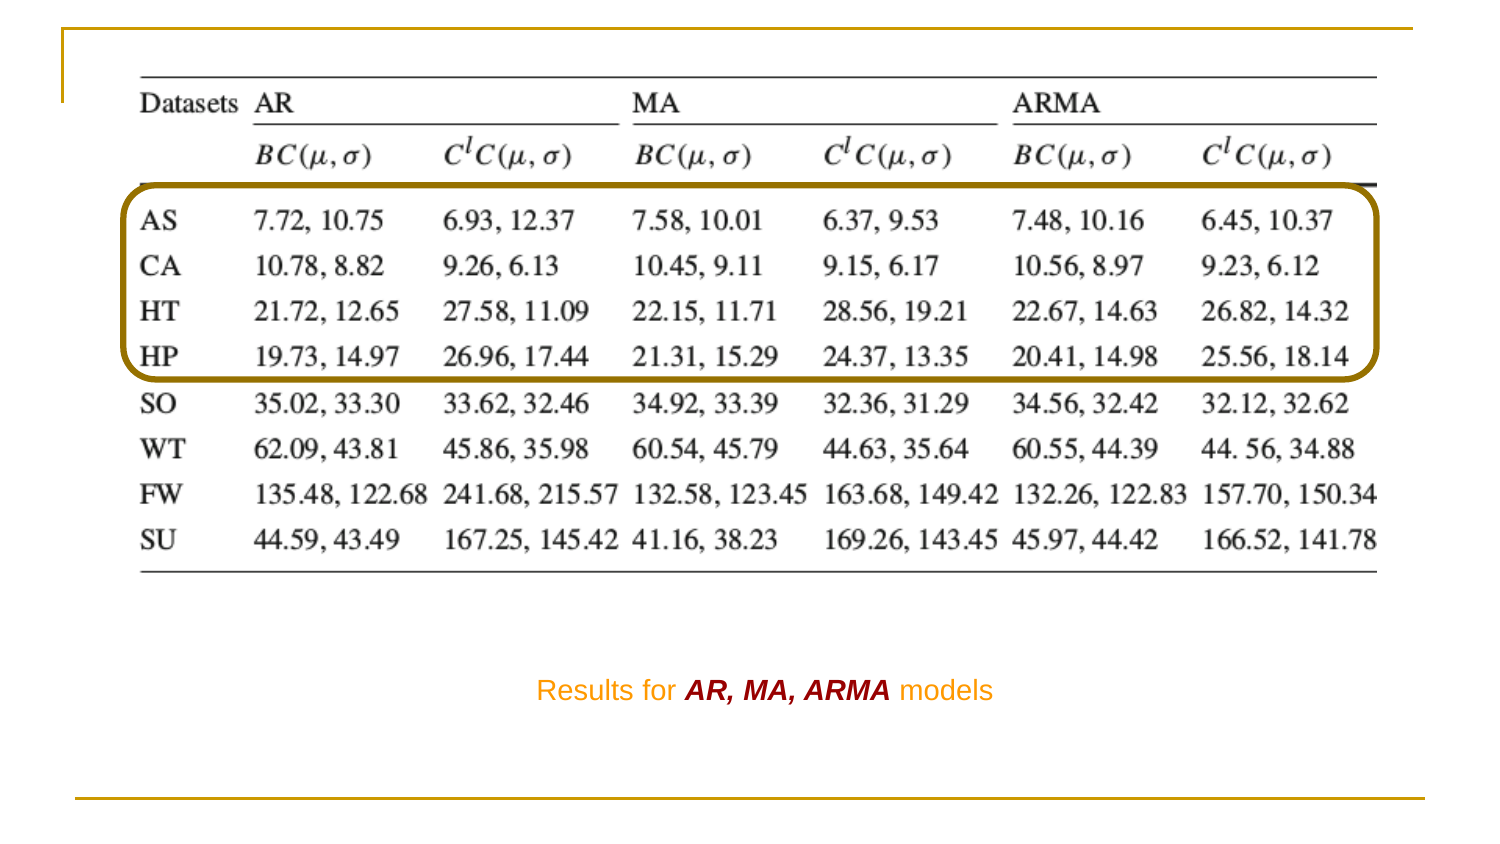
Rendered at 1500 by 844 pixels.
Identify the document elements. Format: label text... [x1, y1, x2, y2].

picture [123, 58, 1377, 576]
text_box Results for AR, MA, ARMA models [390, 663, 1141, 784]
